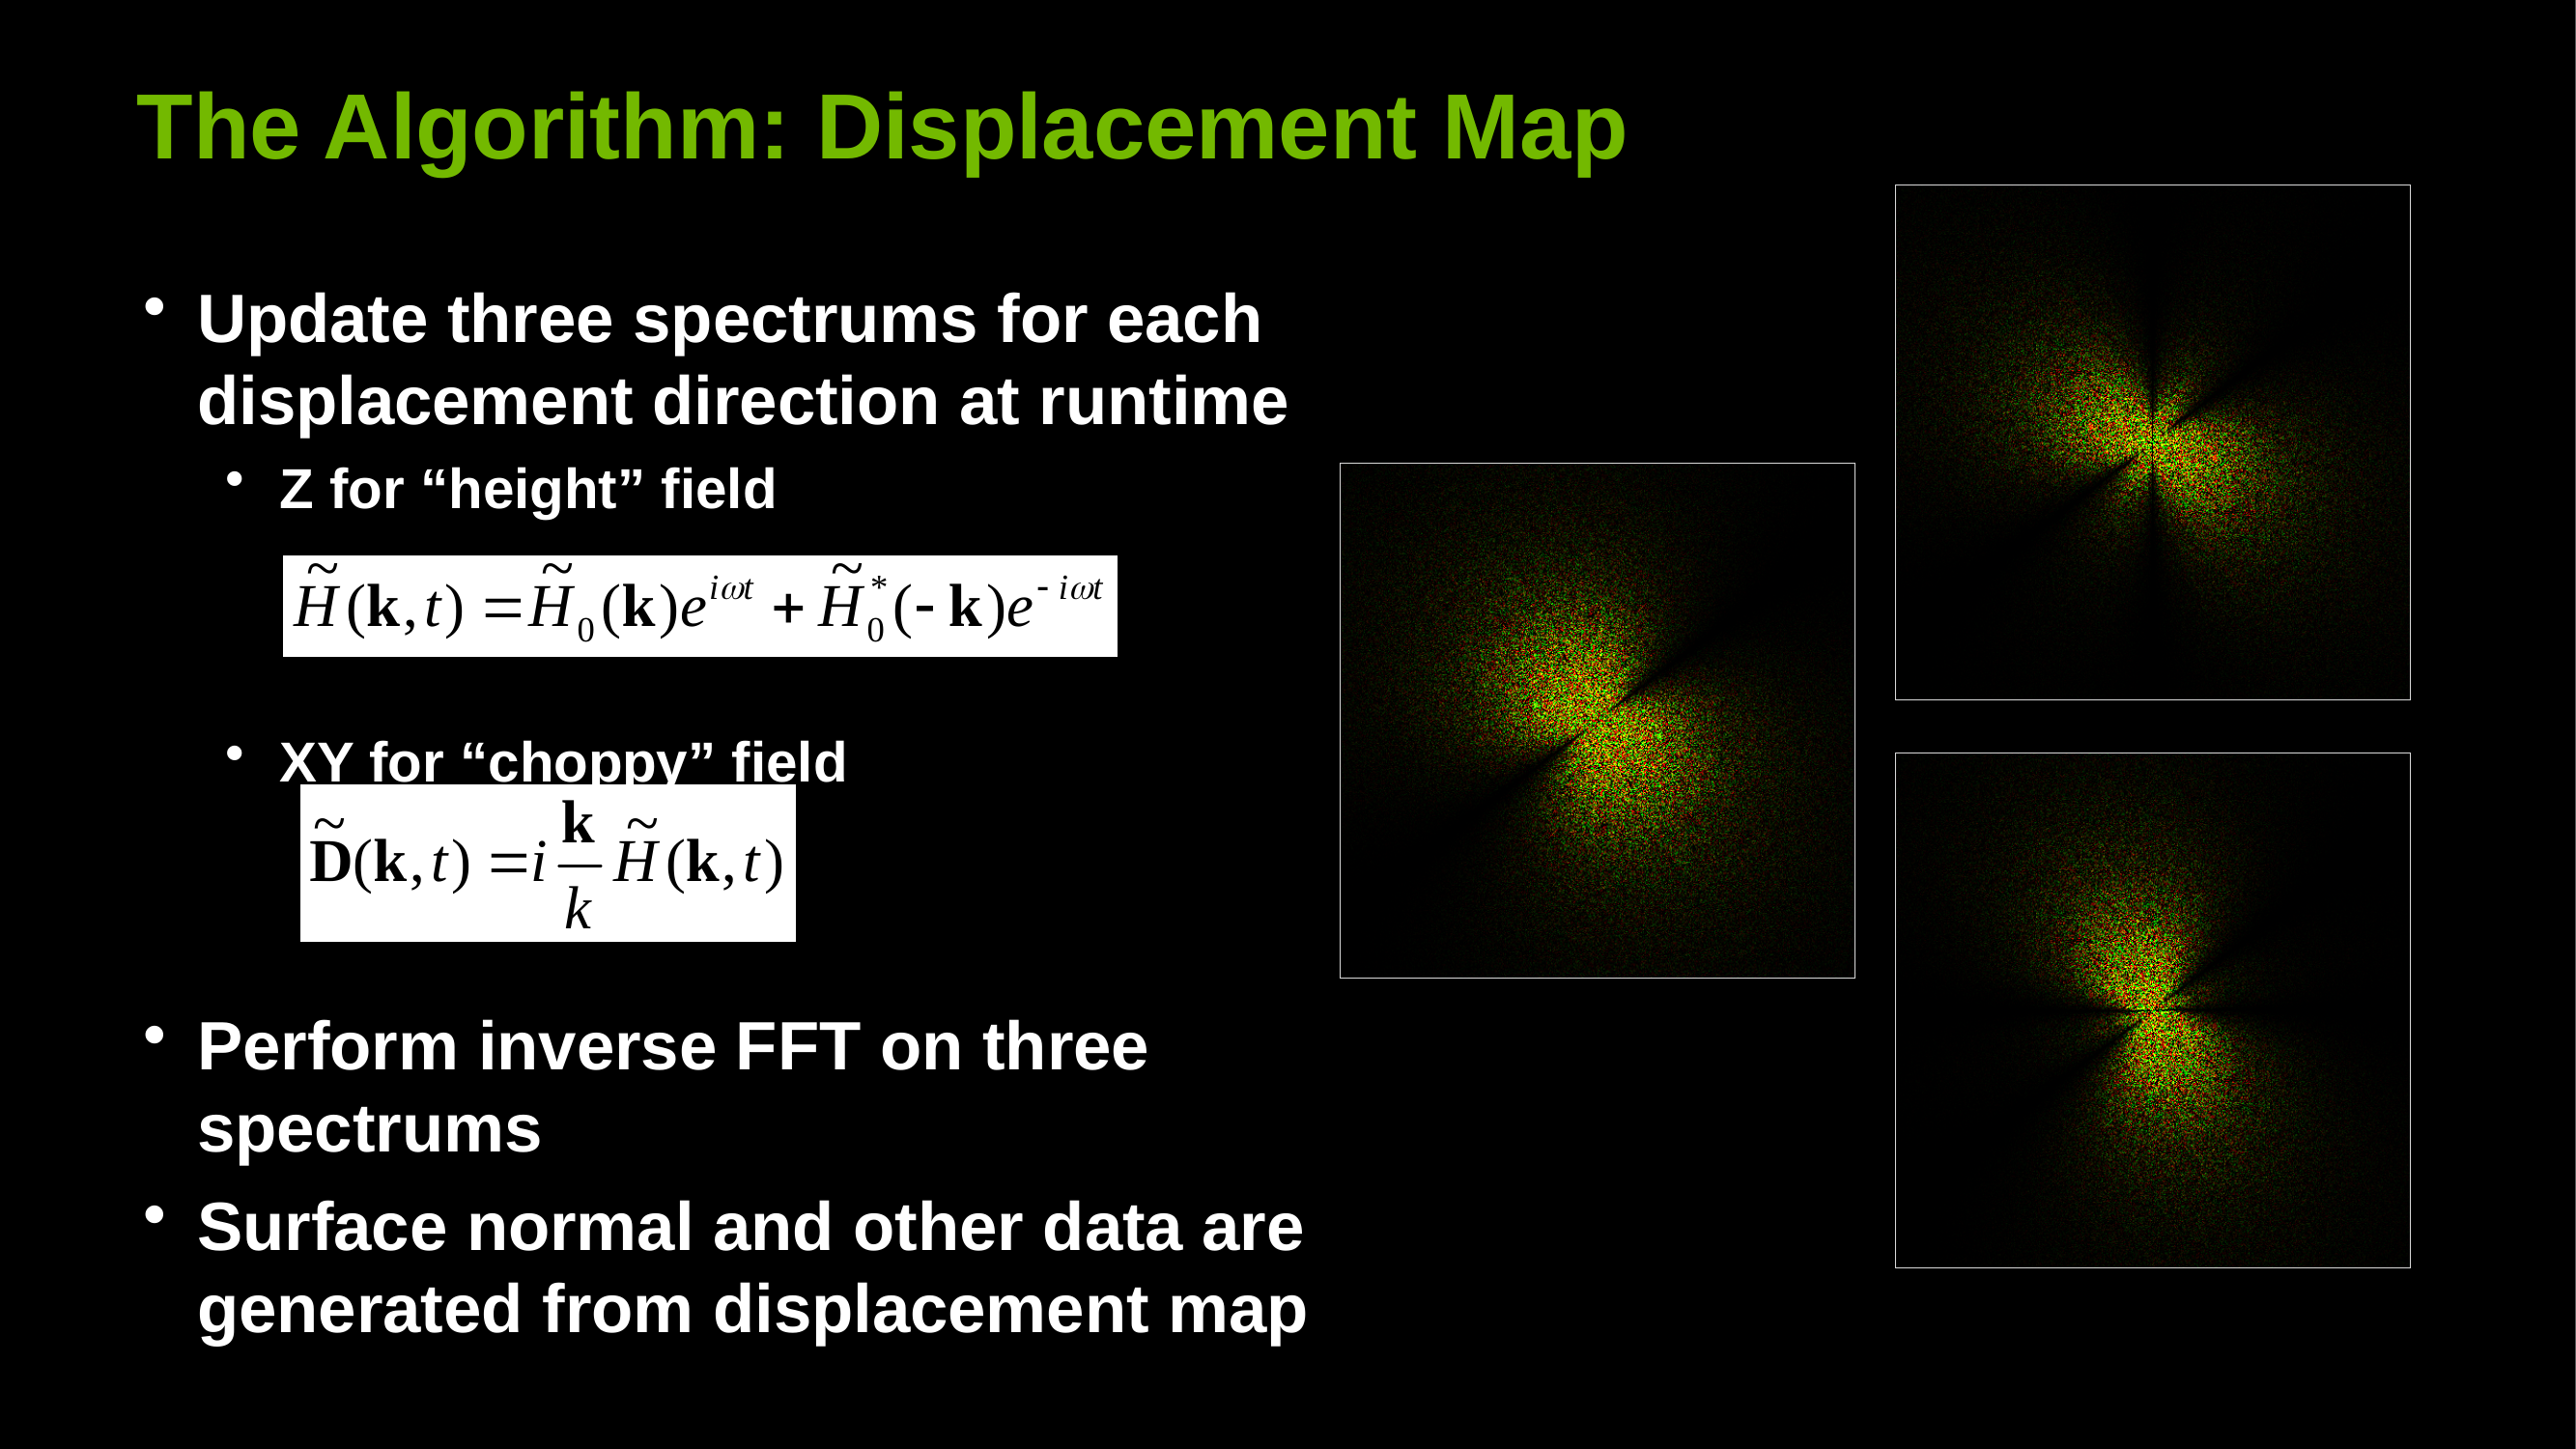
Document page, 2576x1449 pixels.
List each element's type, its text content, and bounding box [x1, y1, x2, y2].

title The Algorithm: Displacement Map [127, 57, 2290, 339]
picture [1895, 185, 2411, 701]
picture [1340, 462, 1855, 979]
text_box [282, 554, 1118, 658]
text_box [299, 783, 797, 943]
list Update three spectrums for each displacement direction at runtime Z for “height” field XY for “choppy” field Perform inverse FFT on three spectrums Surface normal and other data are generated from displacement map [127, 265, 1446, 1378]
picture [1895, 752, 2411, 1268]
